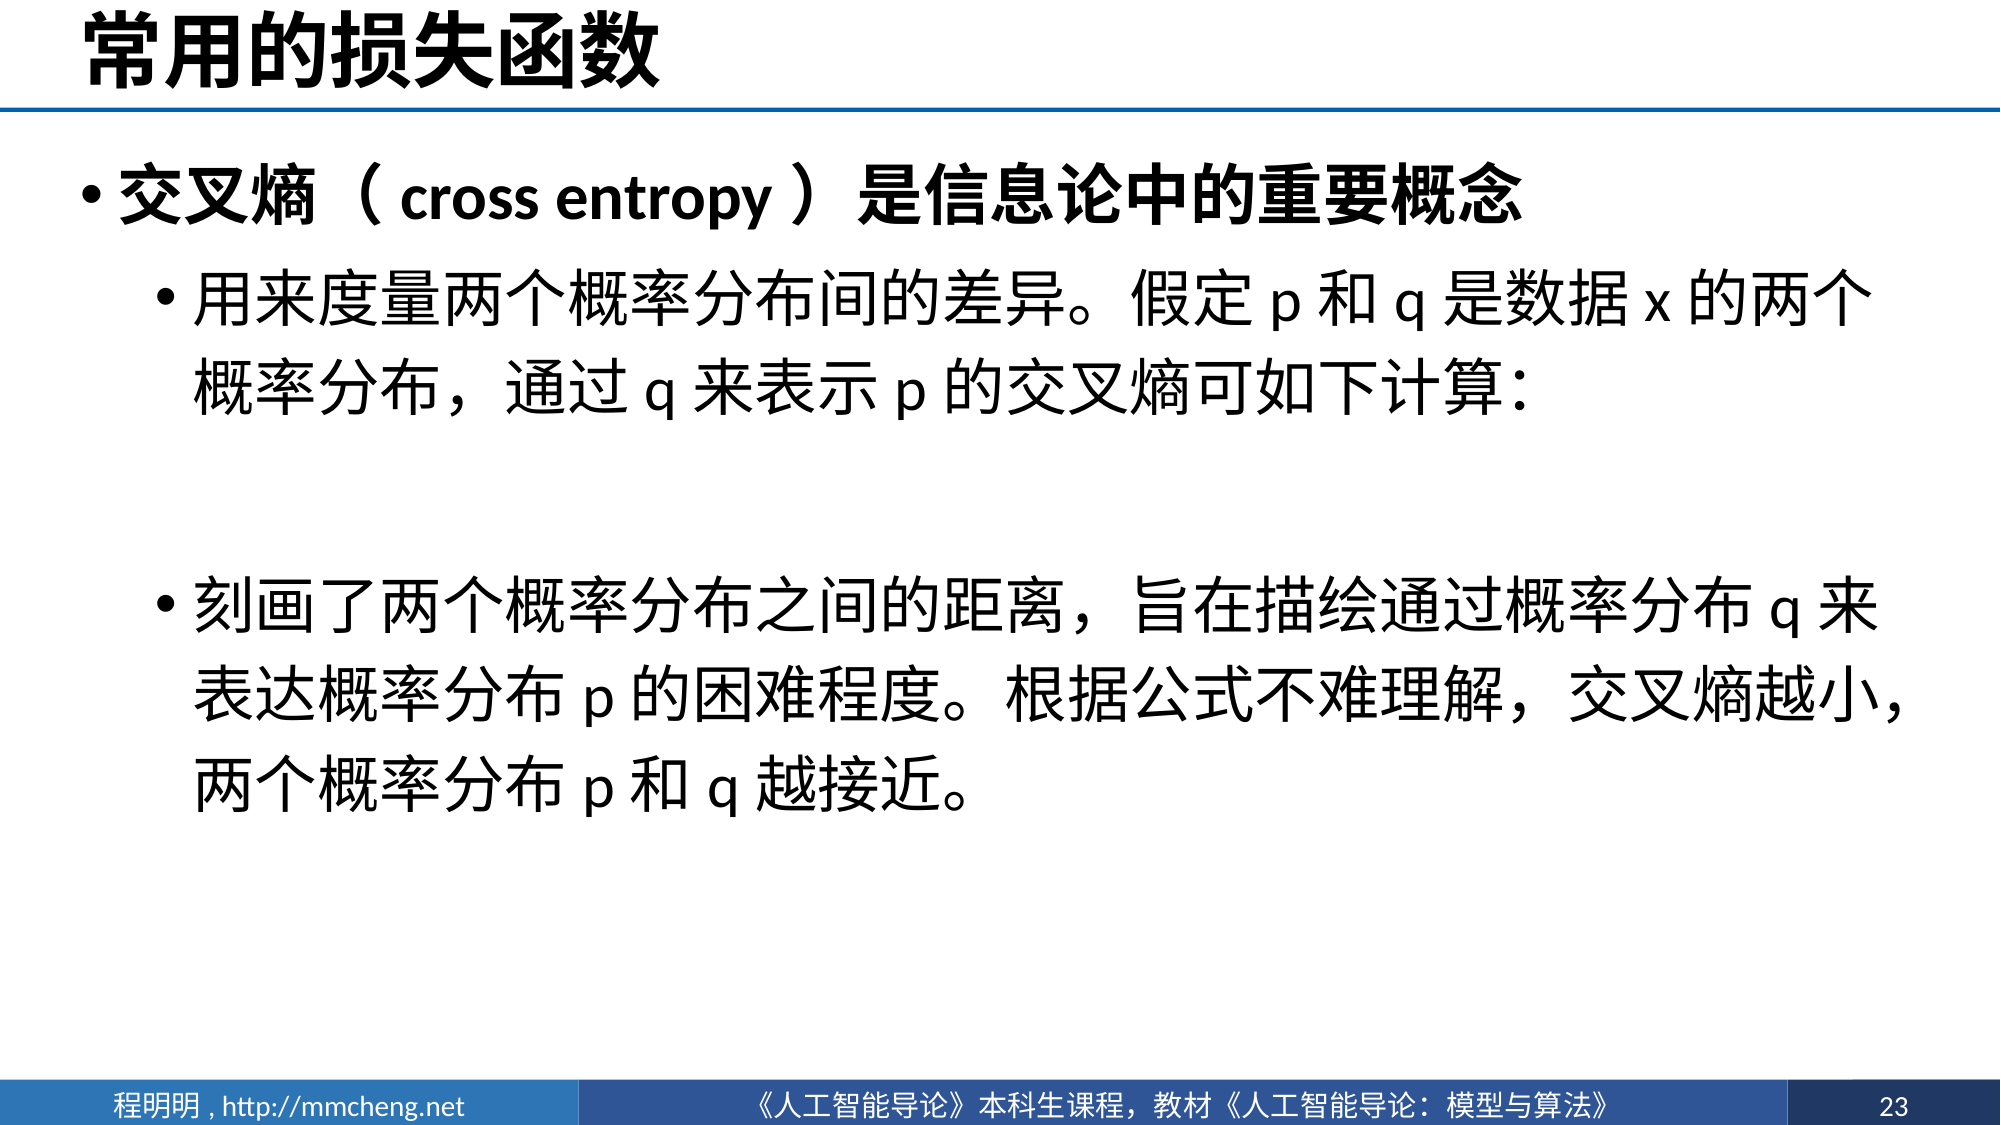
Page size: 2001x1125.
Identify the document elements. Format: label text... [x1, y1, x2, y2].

title 常用的损失函数 [64, 0, 2000, 110]
